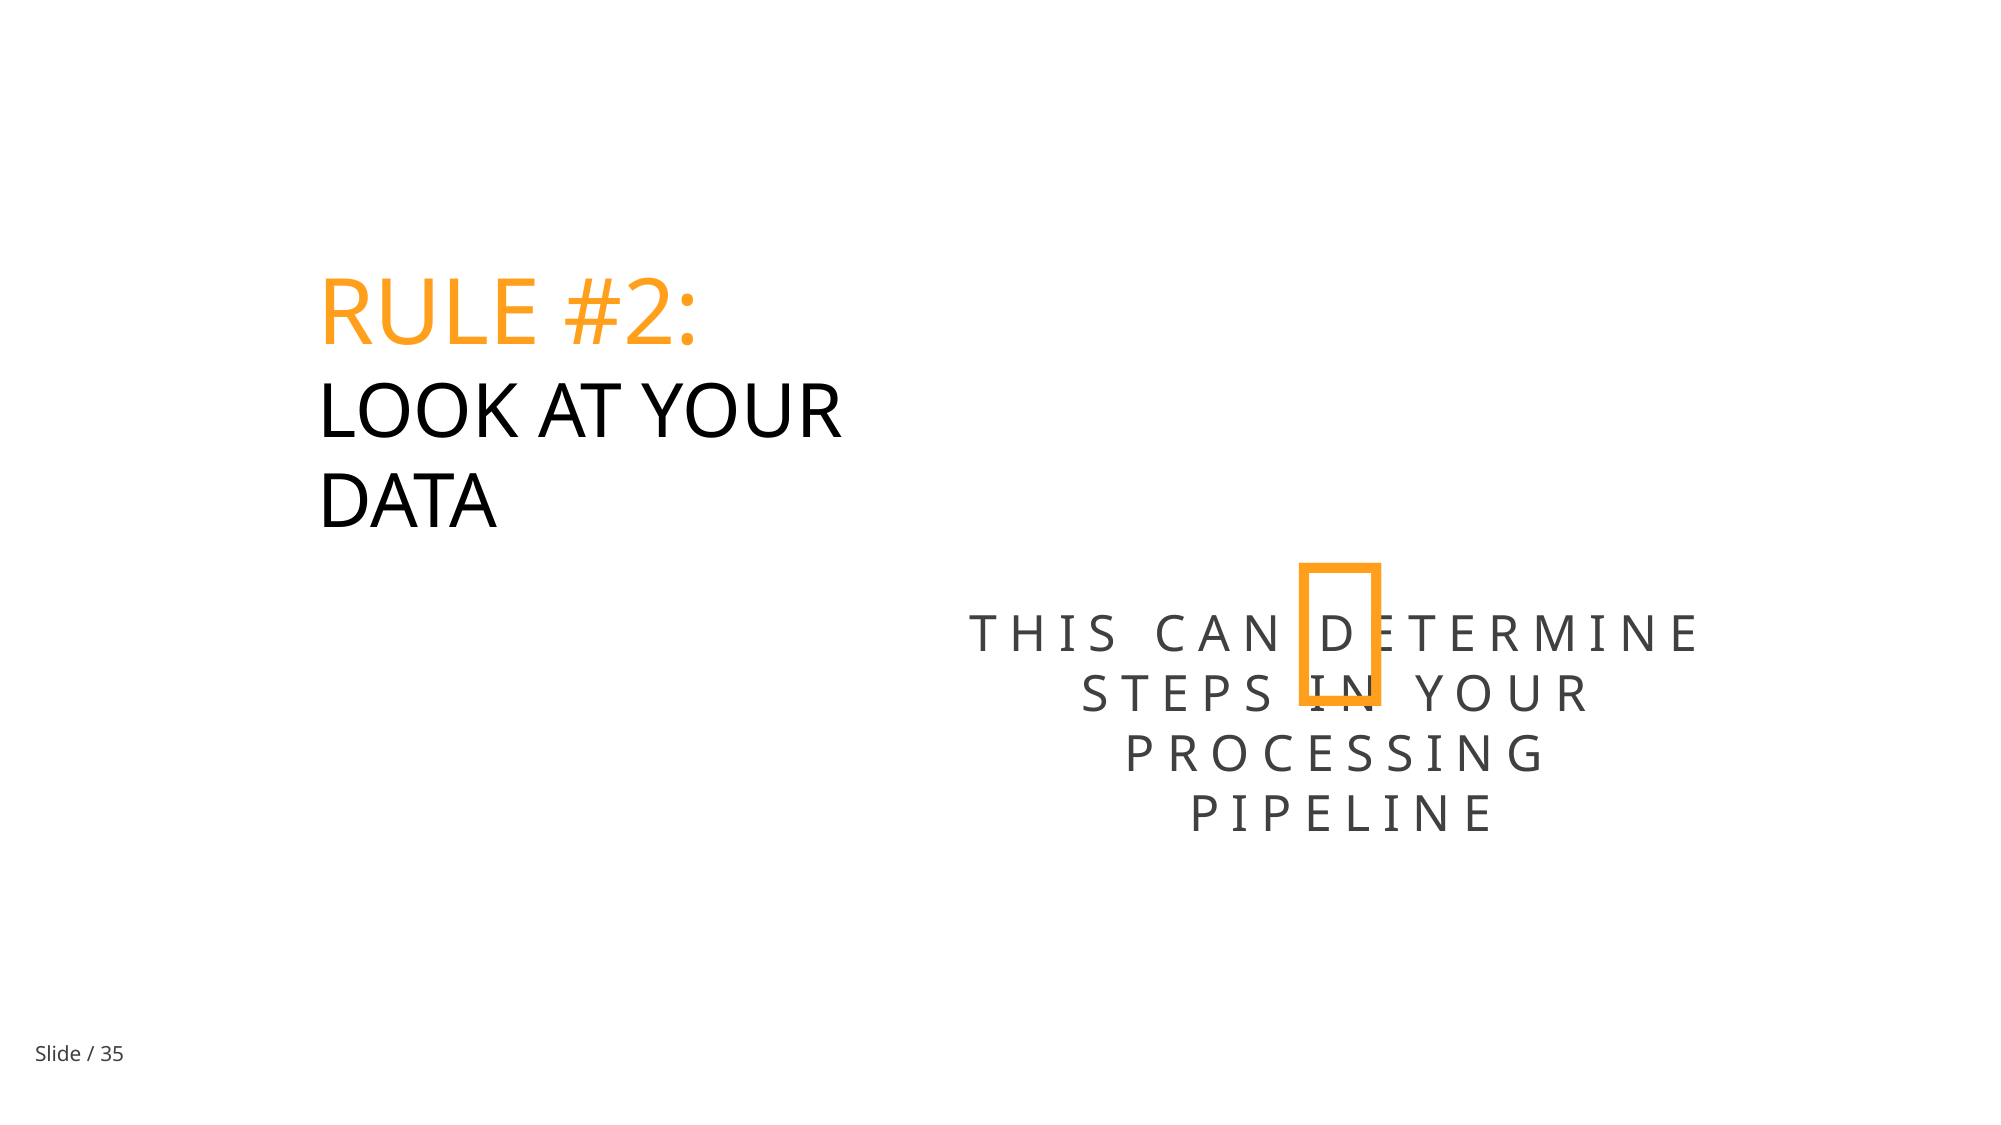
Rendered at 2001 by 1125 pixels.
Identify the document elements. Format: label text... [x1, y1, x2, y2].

text_box RULE #2: LOOK AT YOUR DATA [302, 245, 859, 550]
text_box THIS CAN DETERMINE STEPS IN YOUR PROCESSING PIPELINE [948, 593, 1733, 849]
text_box [129, 129, 1871, 996]
text_box  [1265, 266, 1416, 754]
